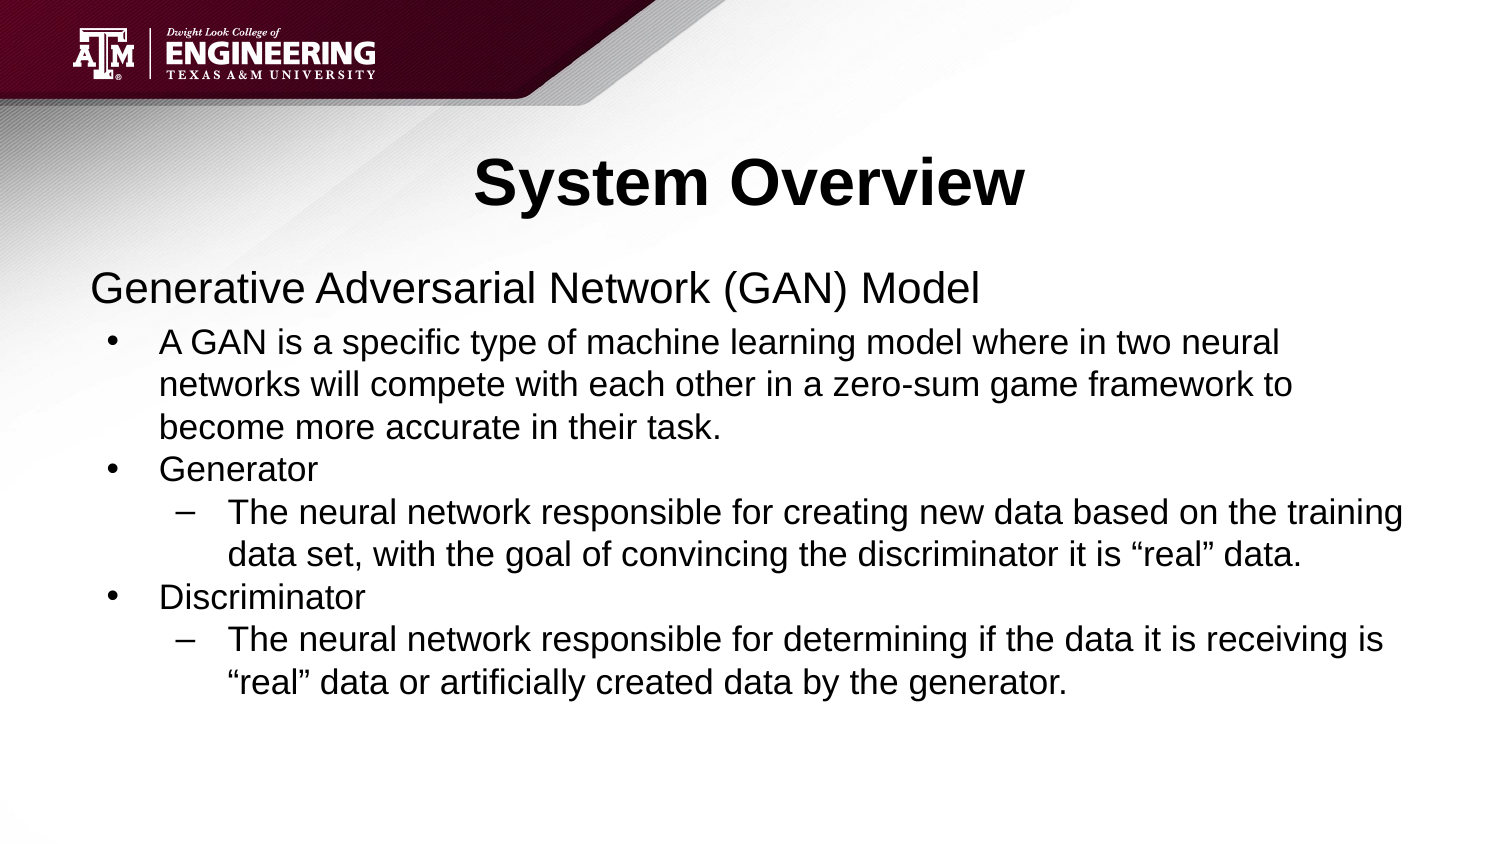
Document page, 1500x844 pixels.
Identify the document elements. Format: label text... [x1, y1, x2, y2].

picture [0, 0, 1500, 844]
title System Overview [75, 129, 1425, 228]
list Generative Adversarial Network (GAN) Model A GAN is a specific type of machine learning model where in two neural networks will compete with each other in a zero-sum game framework to become more accurate in their task. Generator The neural network responsible for creating new data based on the training data set, with the goal of convincing the discriminator it is “real” data. Discriminator The neural network responsible for determining if the data it is receiving is “real” data or artificially created data by the generator. [75, 252, 1425, 754]
